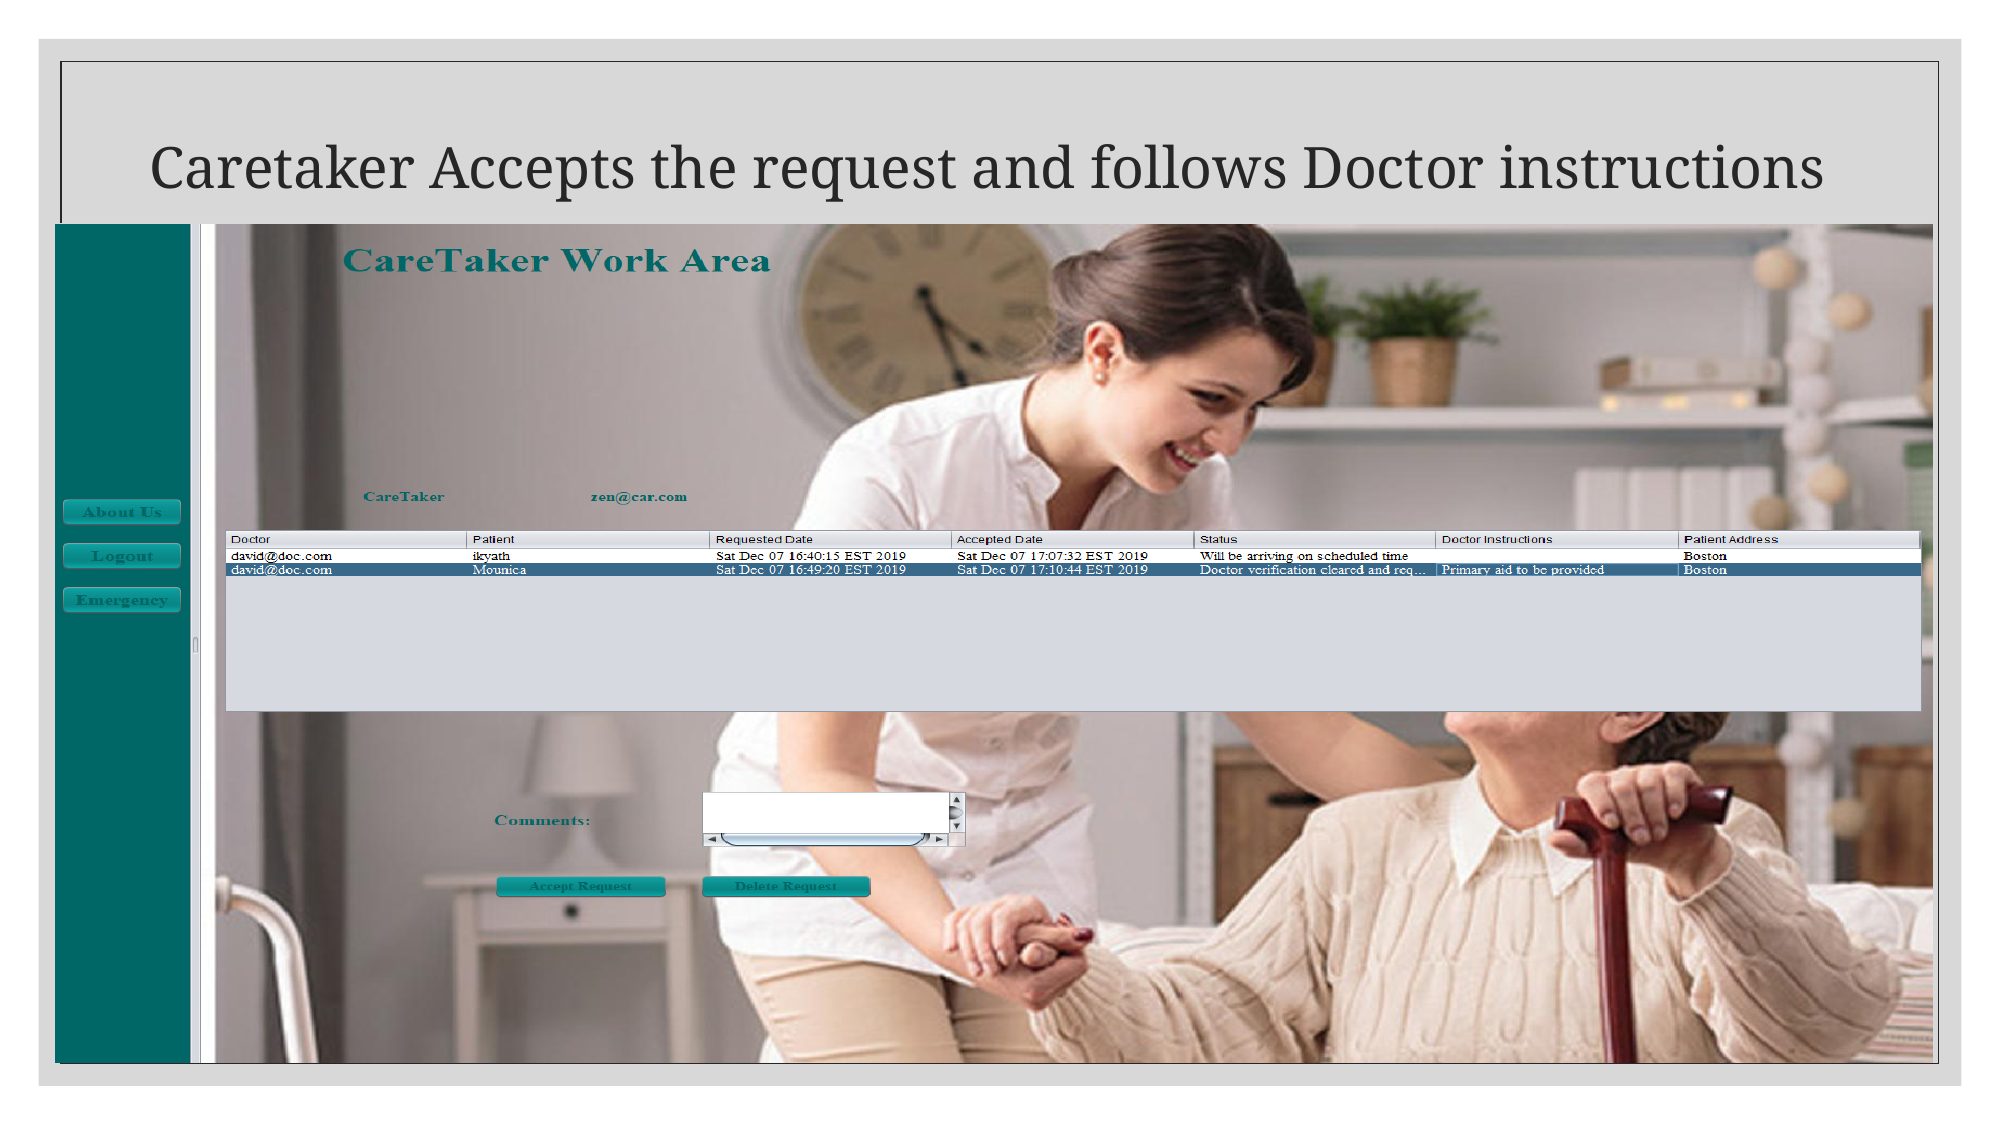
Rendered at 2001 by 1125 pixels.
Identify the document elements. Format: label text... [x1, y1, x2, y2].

picture [54, 223, 1933, 1063]
title Caretaker Accepts the request and follows Doctor instructions [67, 105, 1922, 218]
